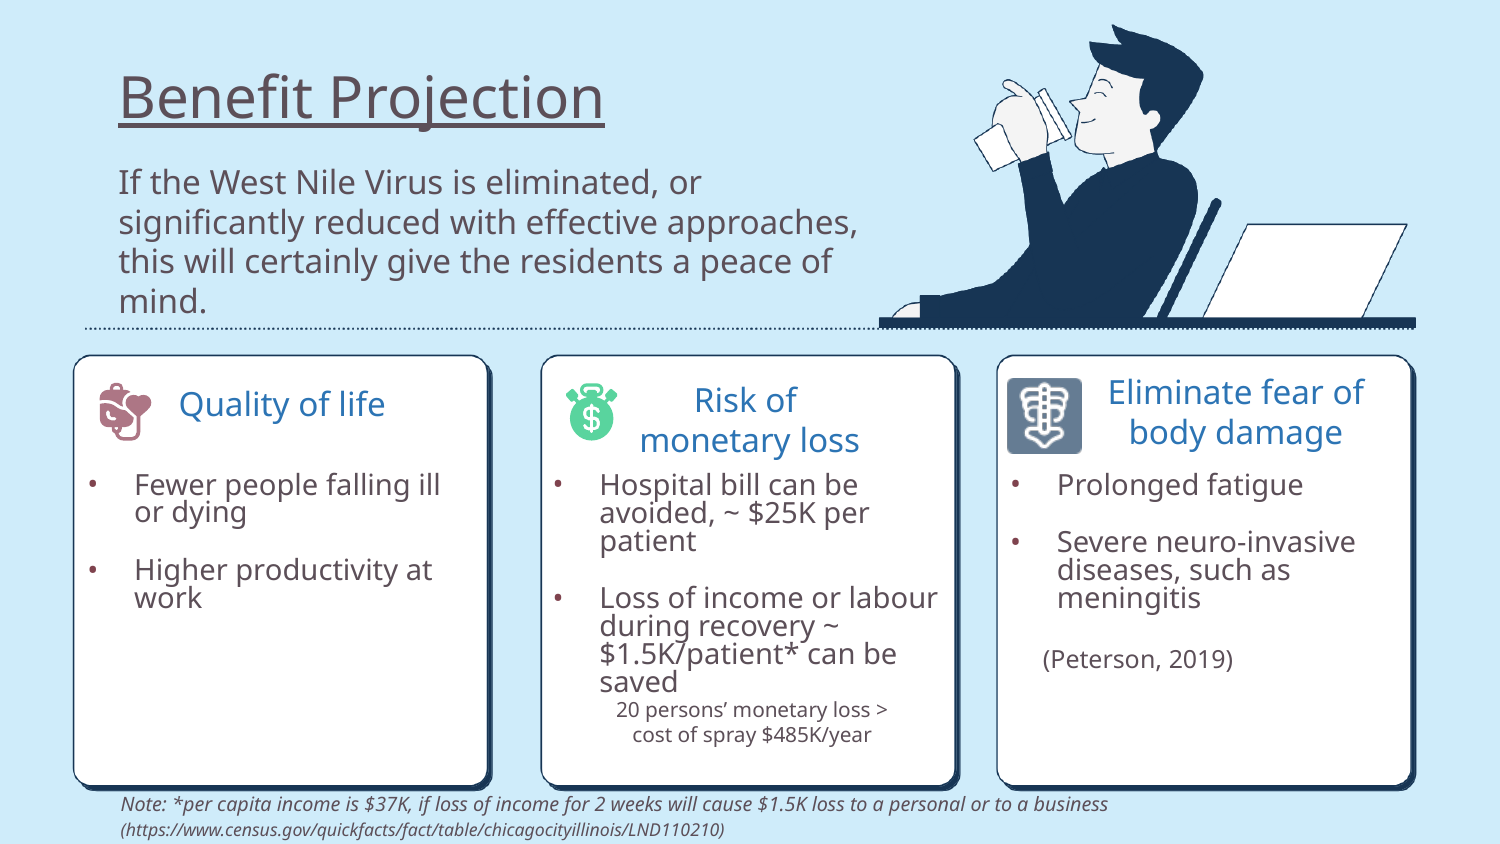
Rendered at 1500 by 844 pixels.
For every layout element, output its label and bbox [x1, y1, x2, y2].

text_box [99, 382, 152, 441]
picture [0, 0, 1500, 844]
text_box [565, 383, 619, 441]
